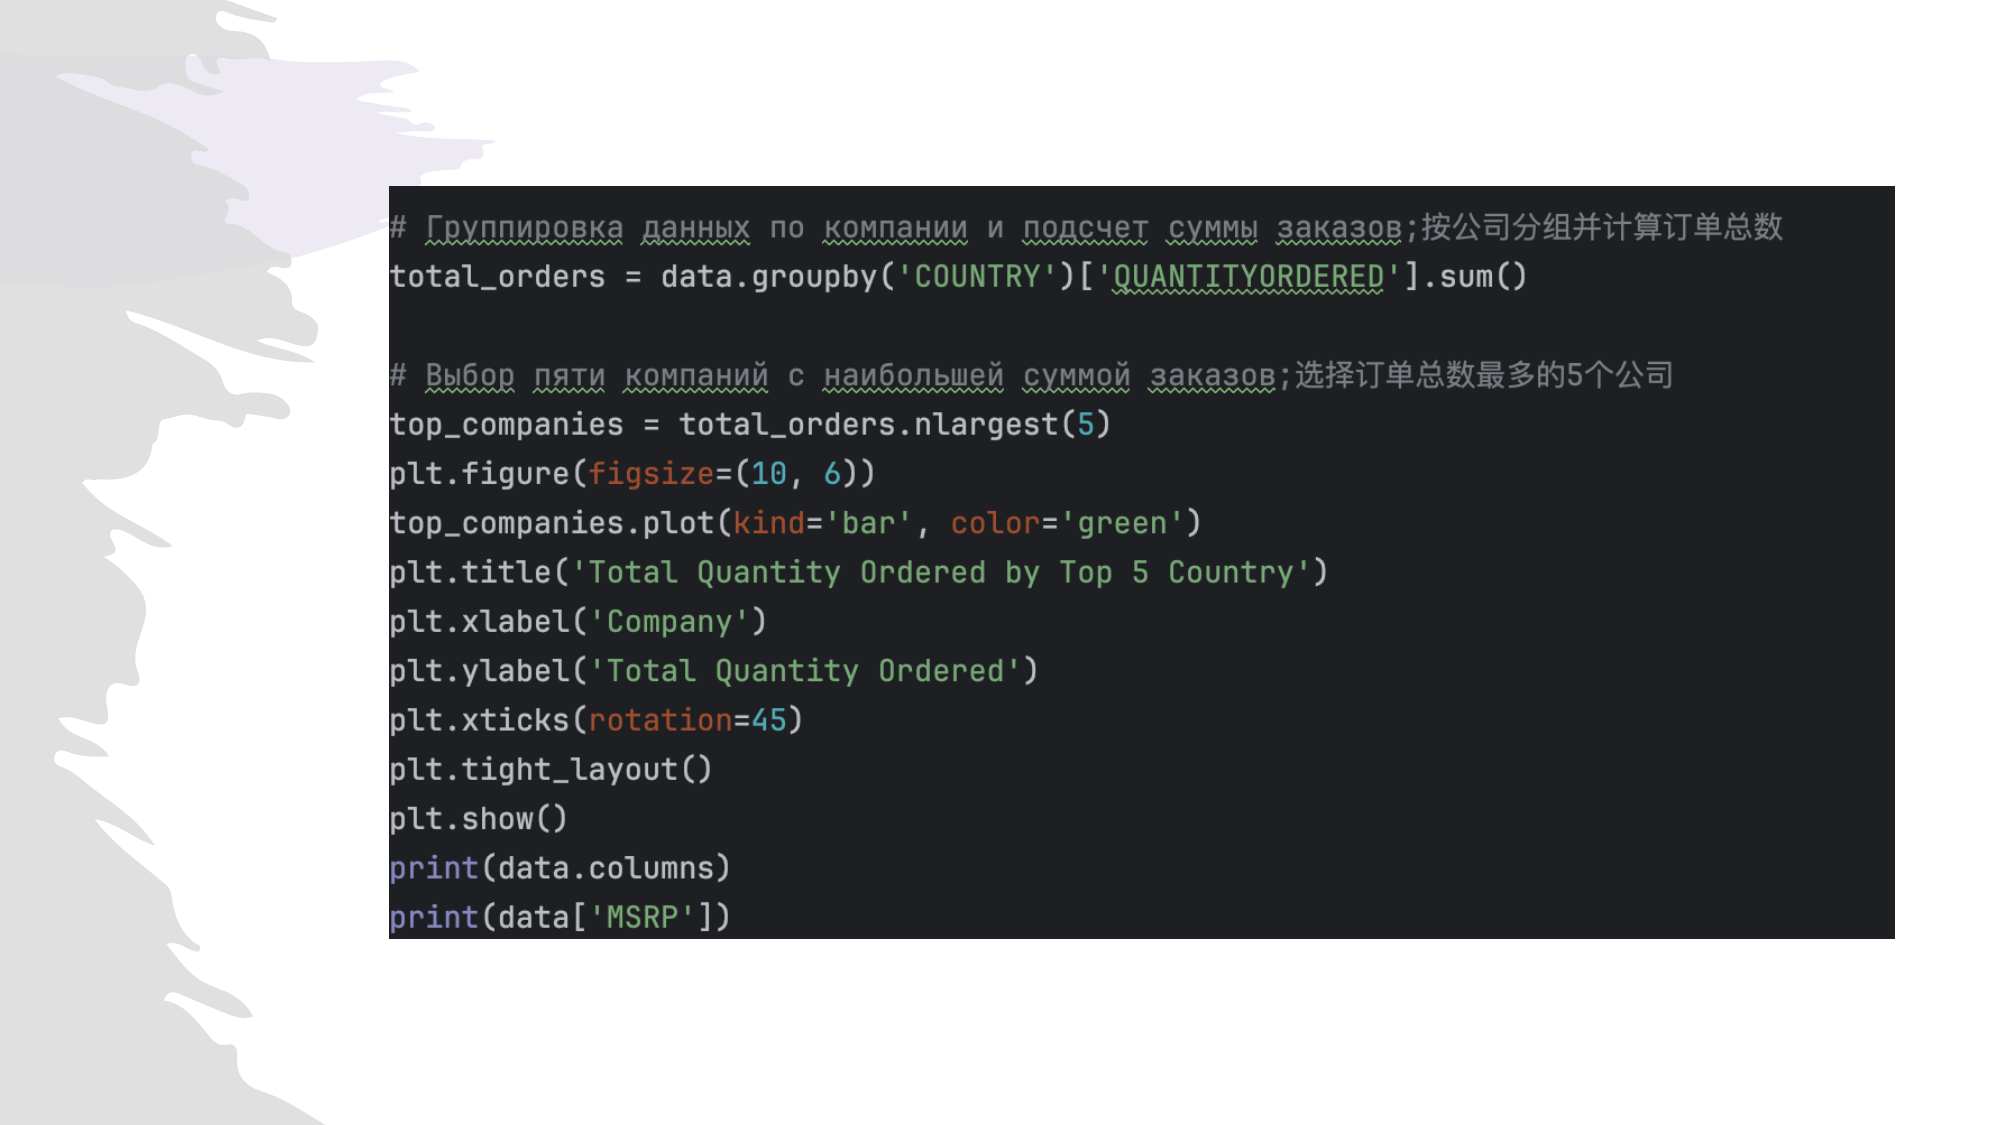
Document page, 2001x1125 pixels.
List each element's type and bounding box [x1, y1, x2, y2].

list [389, 186, 1895, 939]
text_box [0, 0, 328, 1125]
